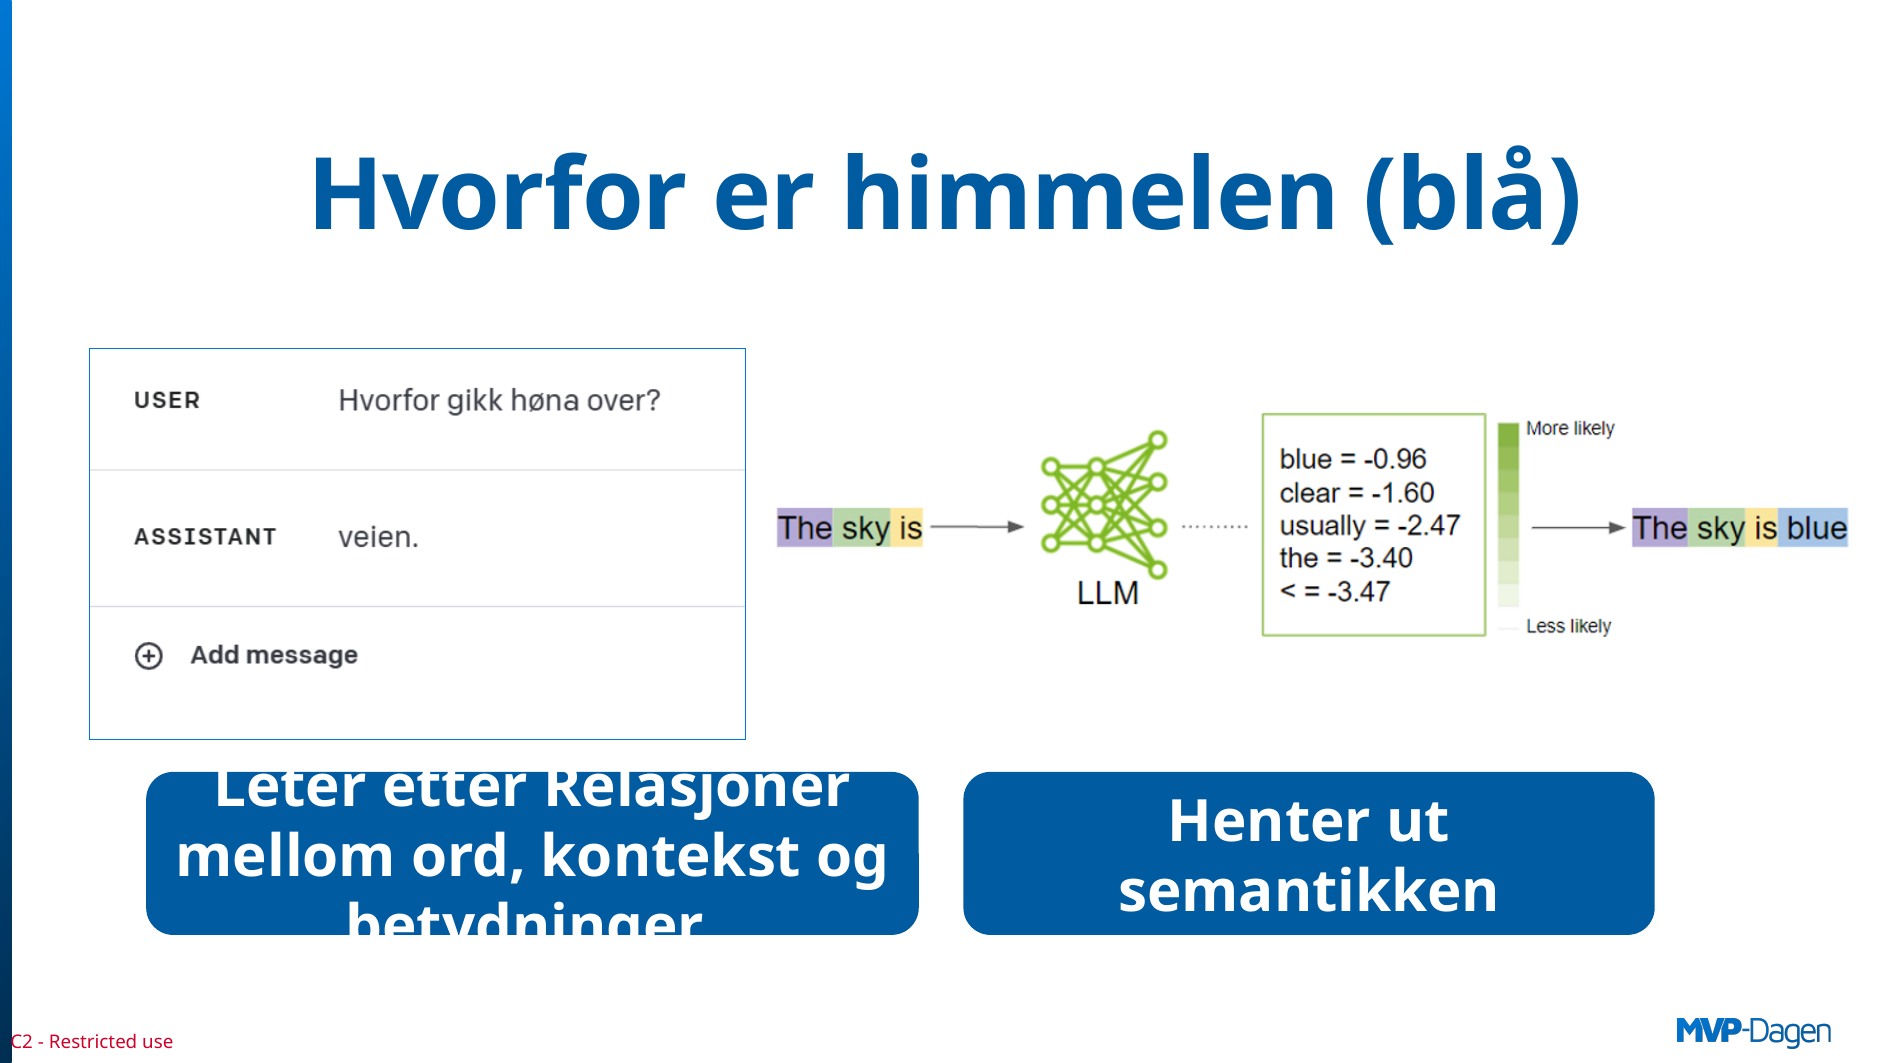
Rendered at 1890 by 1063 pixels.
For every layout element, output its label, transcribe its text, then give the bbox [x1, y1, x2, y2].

text_box Henter ut semantikken [962, 770, 1656, 936]
picture [1677, 1018, 1831, 1049]
picture [89, 348, 747, 740]
title Hvorfor er himmelen (blå) [78, 61, 1812, 257]
text_box Leter etter Relasjoner mellom ord, kontekst og betydninger [145, 770, 920, 936]
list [773, 374, 1854, 643]
